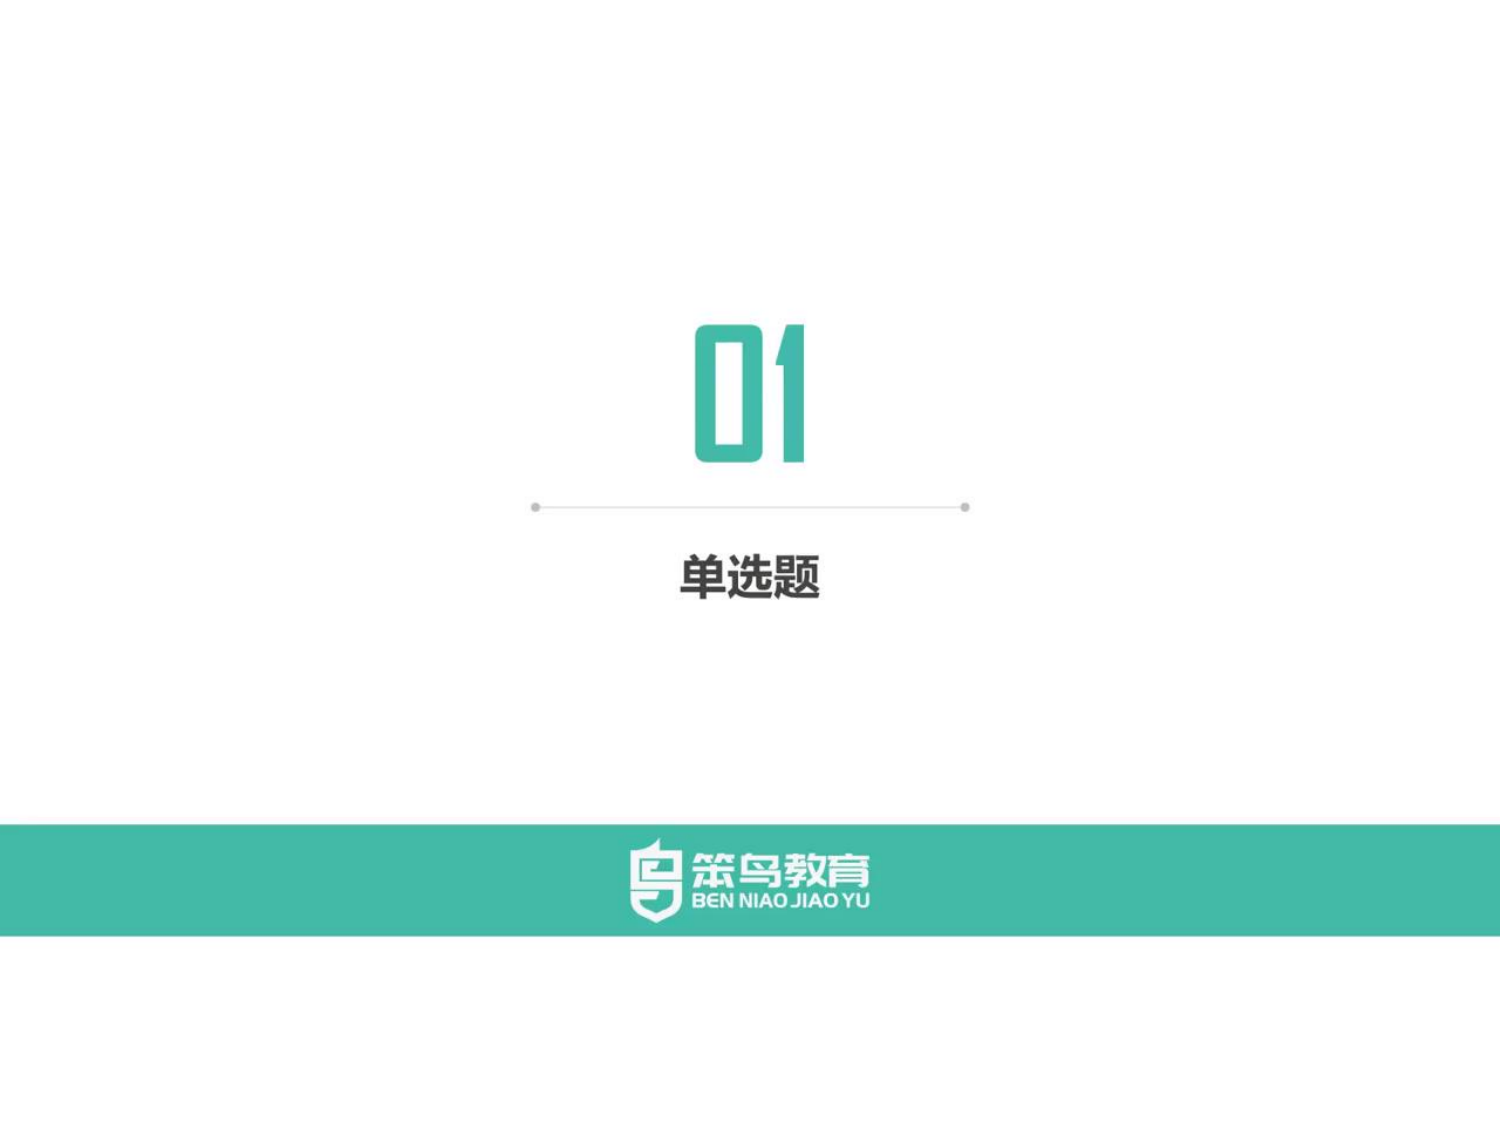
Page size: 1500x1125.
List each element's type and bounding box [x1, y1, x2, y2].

picture [0, 140, 1500, 985]
